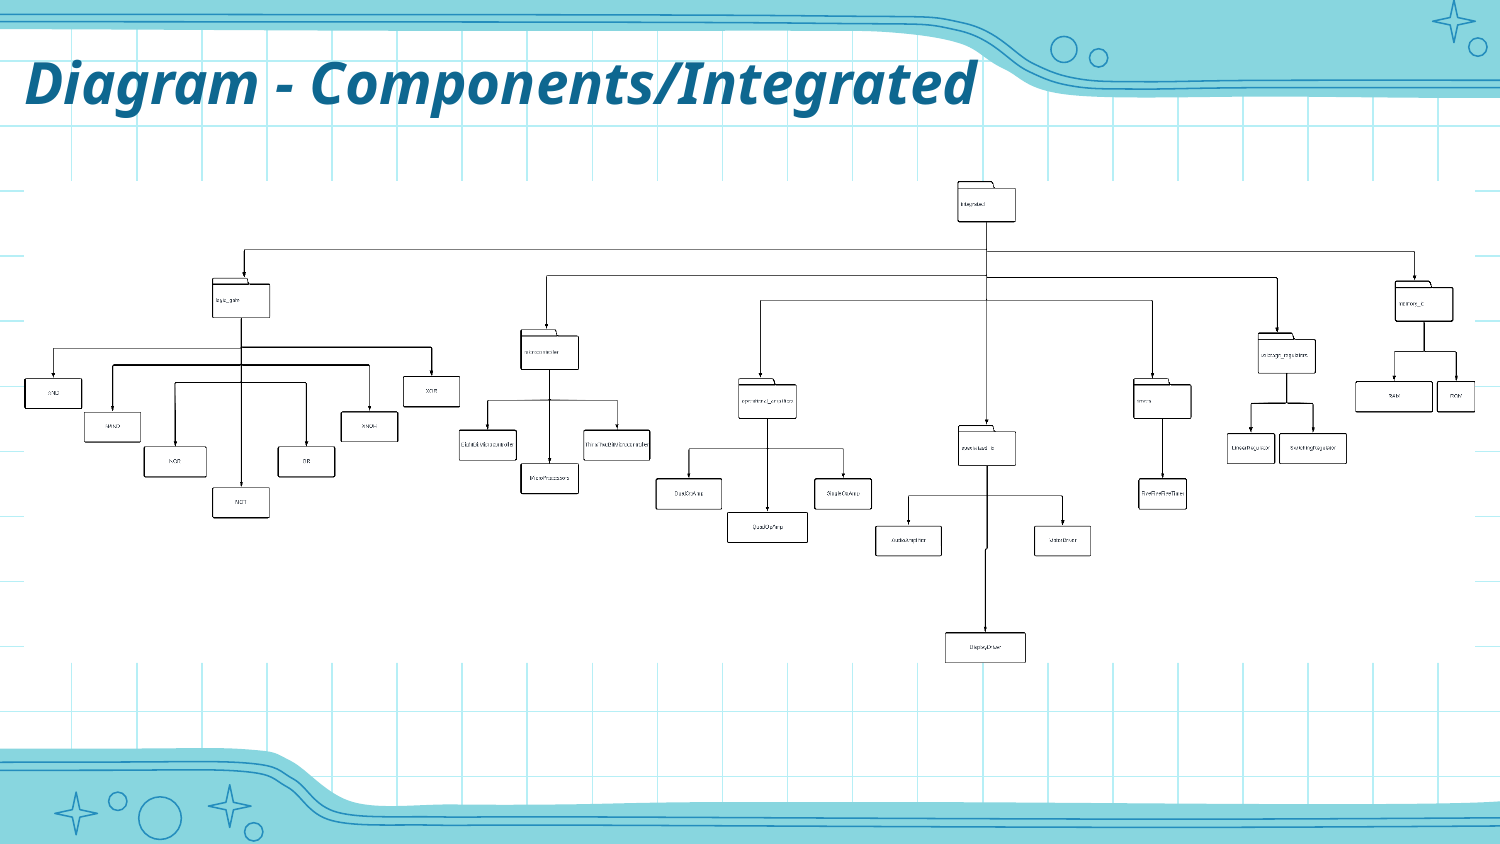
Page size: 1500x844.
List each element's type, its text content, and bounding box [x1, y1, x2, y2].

picture [24, 180, 1476, 663]
title Diagram - Components/Integrated [9, 31, 1500, 136]
